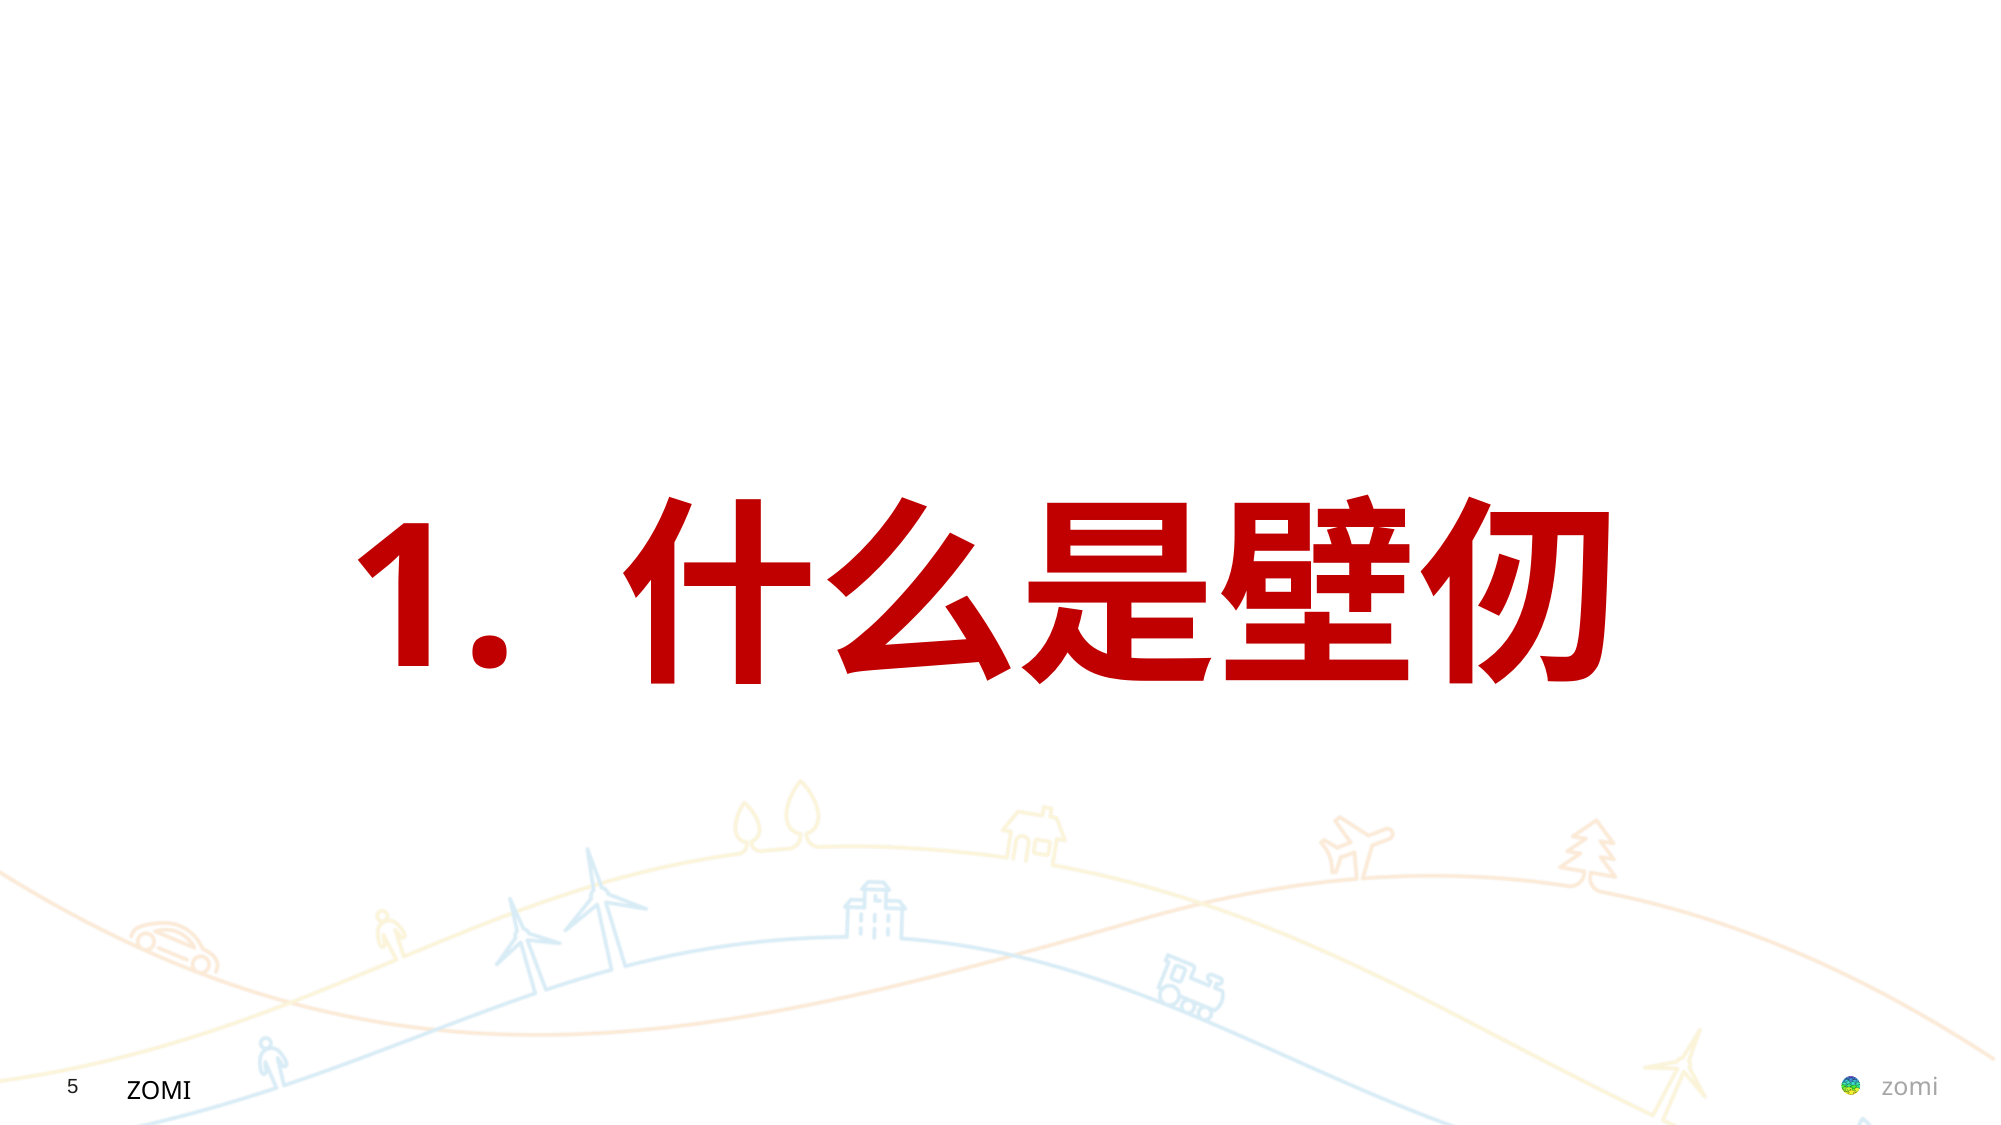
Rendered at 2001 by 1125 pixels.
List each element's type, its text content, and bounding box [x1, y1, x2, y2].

picture [1842, 1077, 1860, 1094]
list 1. 什么是壁仞 [102, 90, 1863, 986]
